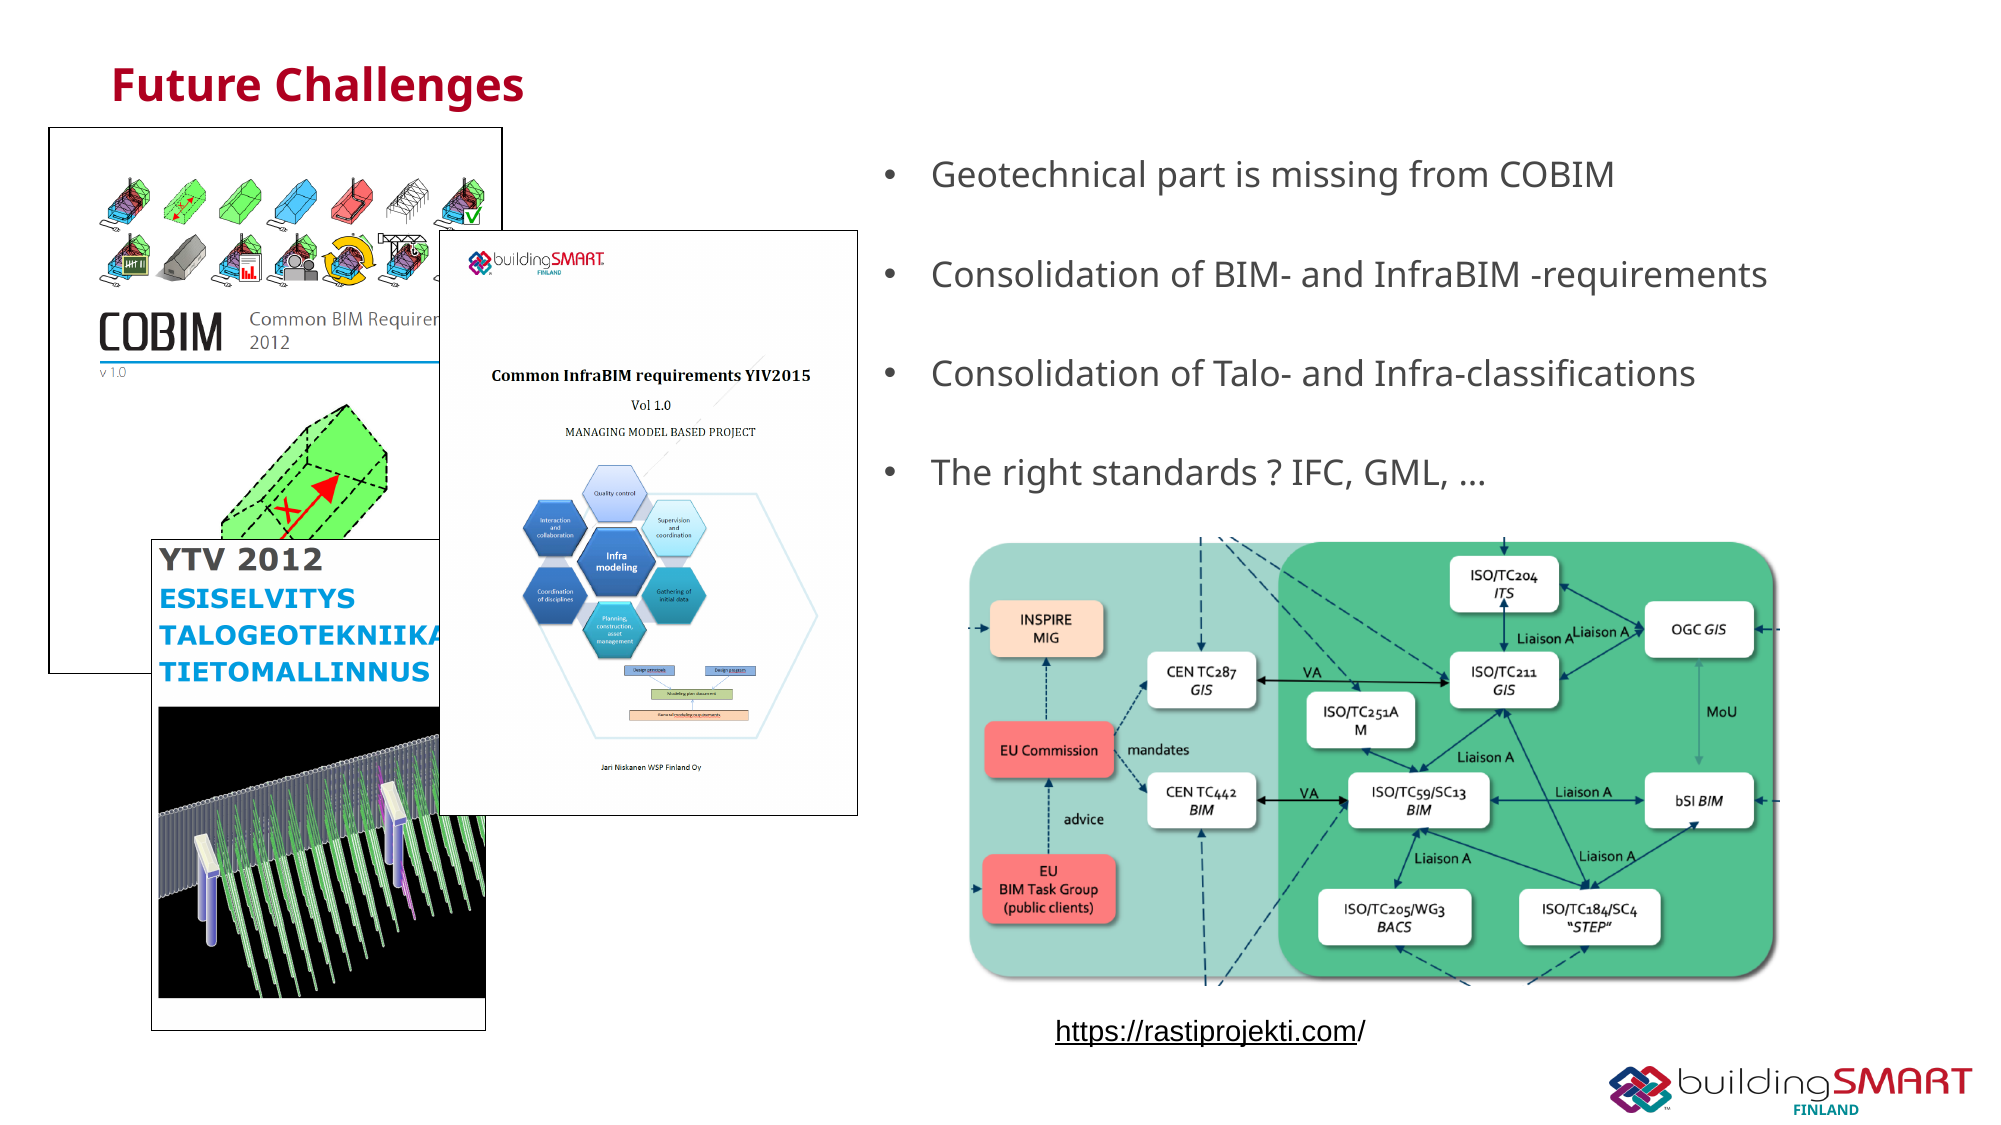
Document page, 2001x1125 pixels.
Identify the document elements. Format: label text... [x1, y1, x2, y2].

title Future Challenges [99, 37, 1901, 129]
list Geotechnical part is missing from COBIM Consolidation of BIM- and InfraBIM -requirements Consolidation of Talo- and Infra-classifications The right standards ? IFC, GML, … [873, 146, 1901, 1006]
picture [151, 230, 858, 1031]
text_box https://rastiprojekti.com/ [1040, 1004, 1384, 1055]
picture [967, 537, 1780, 987]
picture [1609, 1066, 1973, 1113]
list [49, 127, 502, 673]
